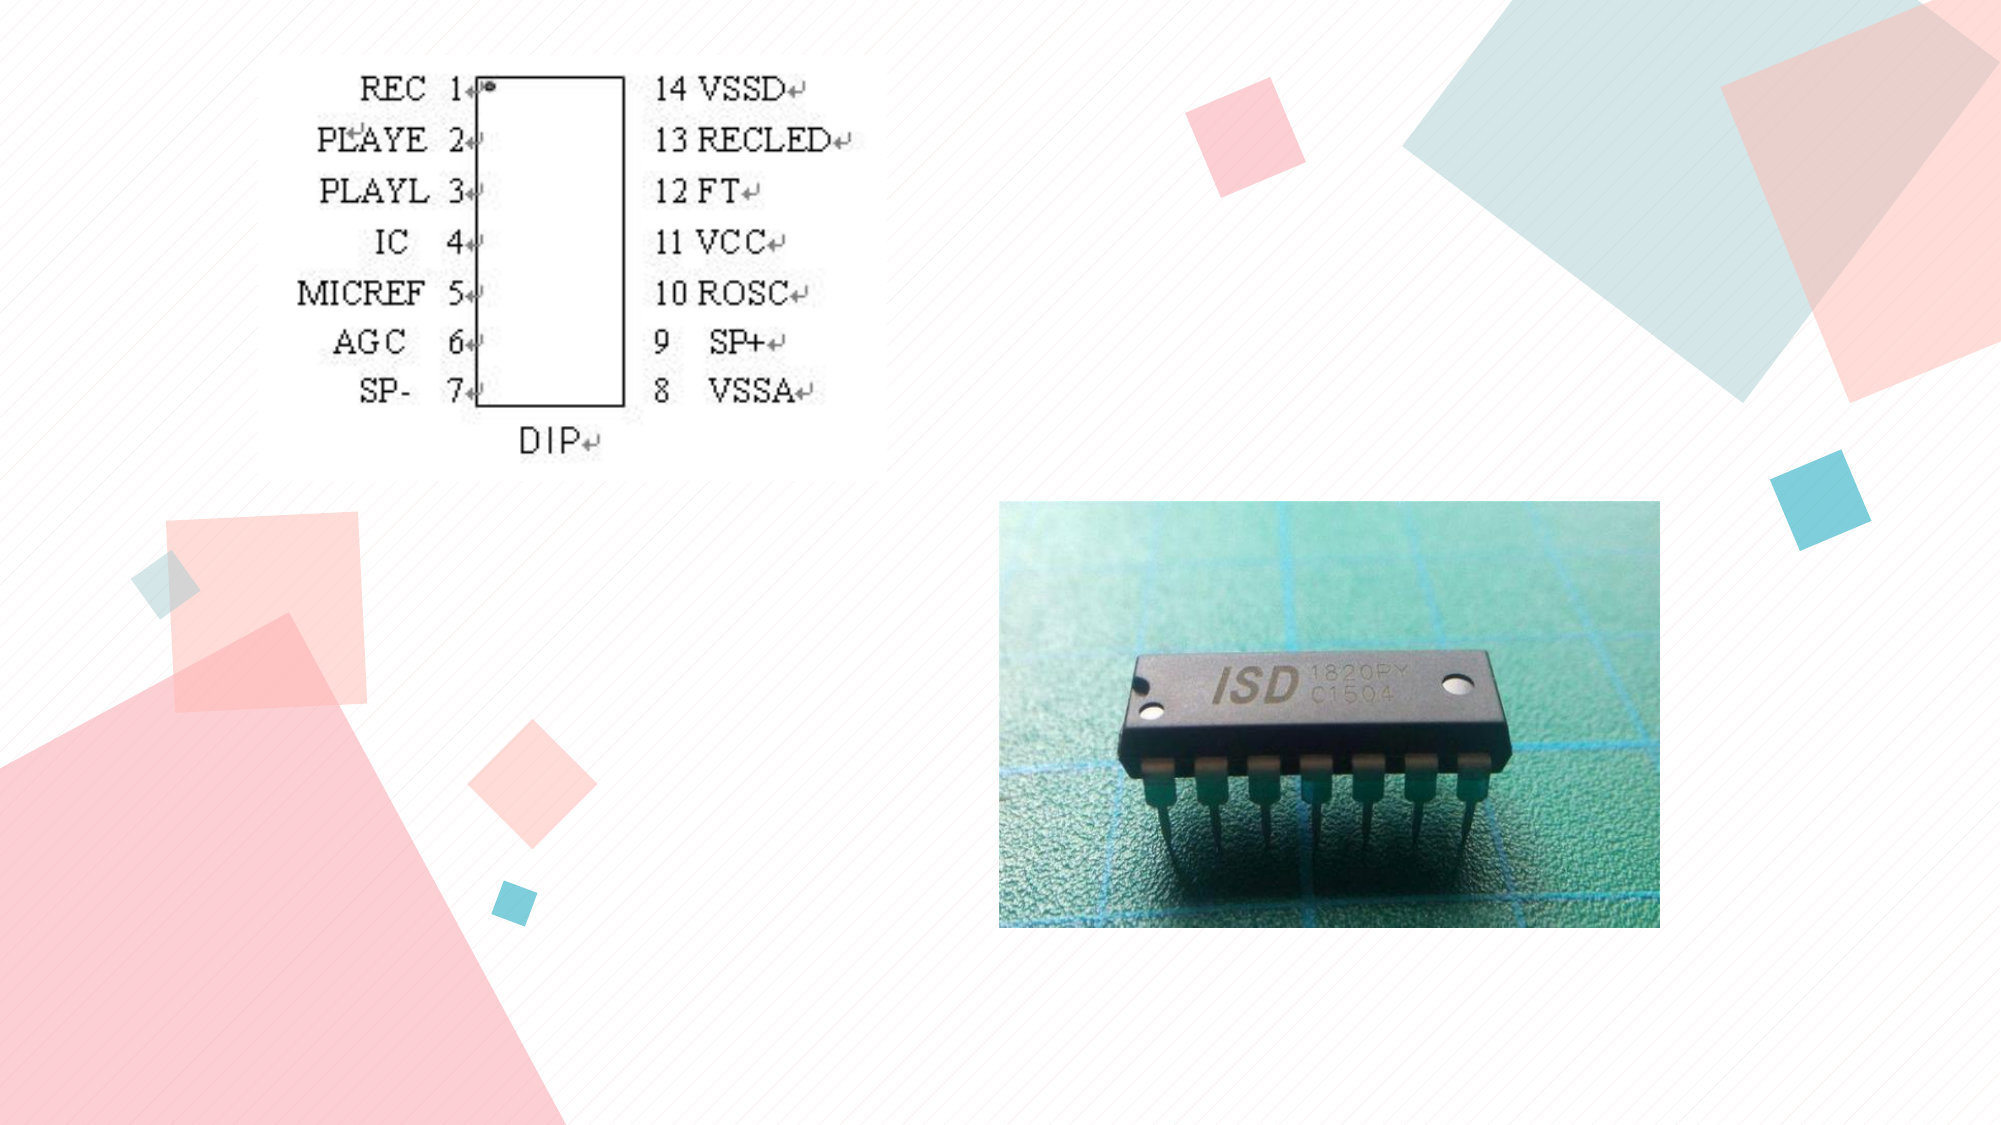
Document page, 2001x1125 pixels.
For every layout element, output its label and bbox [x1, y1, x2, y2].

picture [999, 501, 1660, 928]
picture [258, 55, 887, 481]
